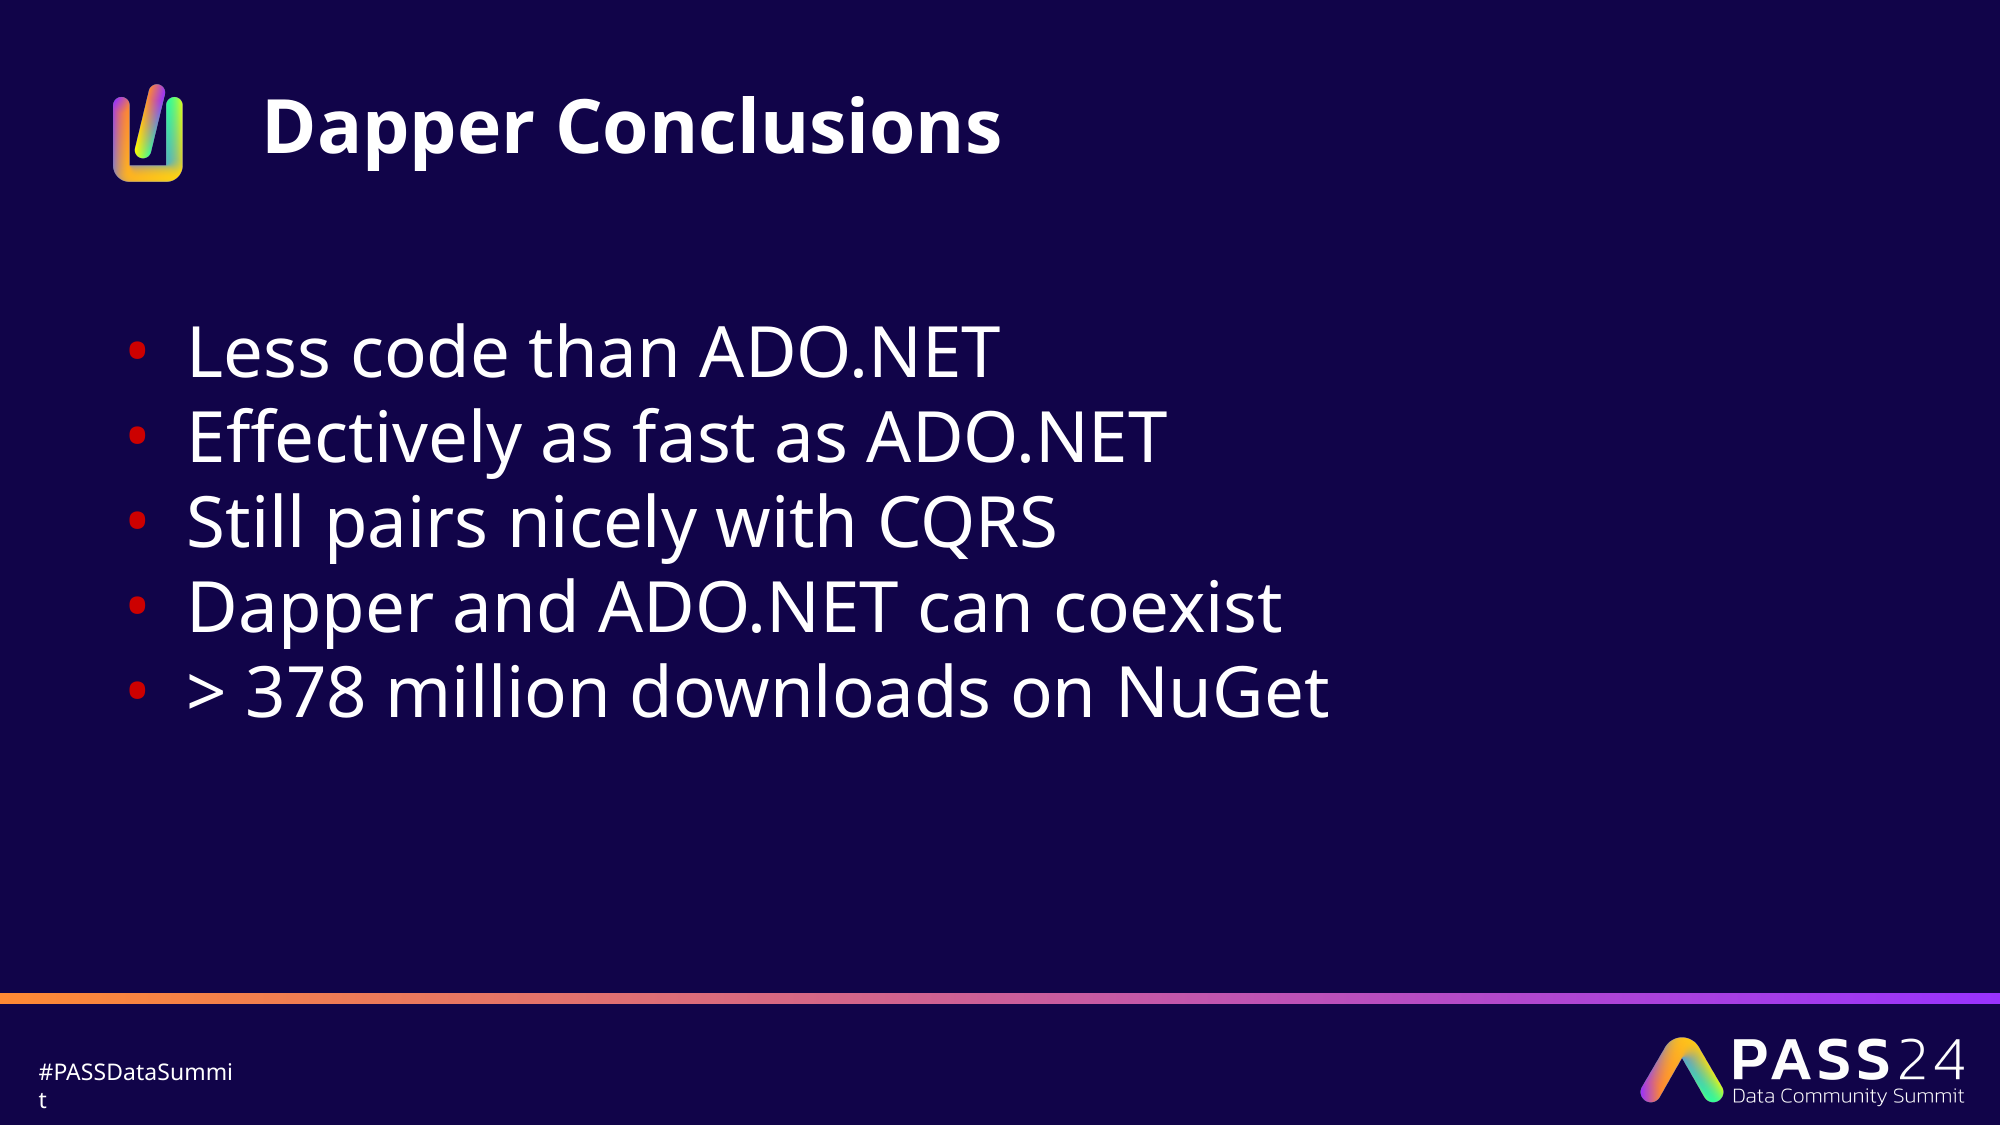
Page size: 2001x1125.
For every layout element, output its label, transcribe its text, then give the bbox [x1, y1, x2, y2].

list Less code than ADO.NET Effectively as fast as ADO.NET Still pairs nicely with CQRS Dapper and ADO.NET can coexist > 378 million downloads on NuGet [96, 299, 1822, 982]
picture [96, 80, 204, 188]
picture [1639, 1036, 1966, 1108]
title Dapper Conclusions [96, 80, 1642, 299]
